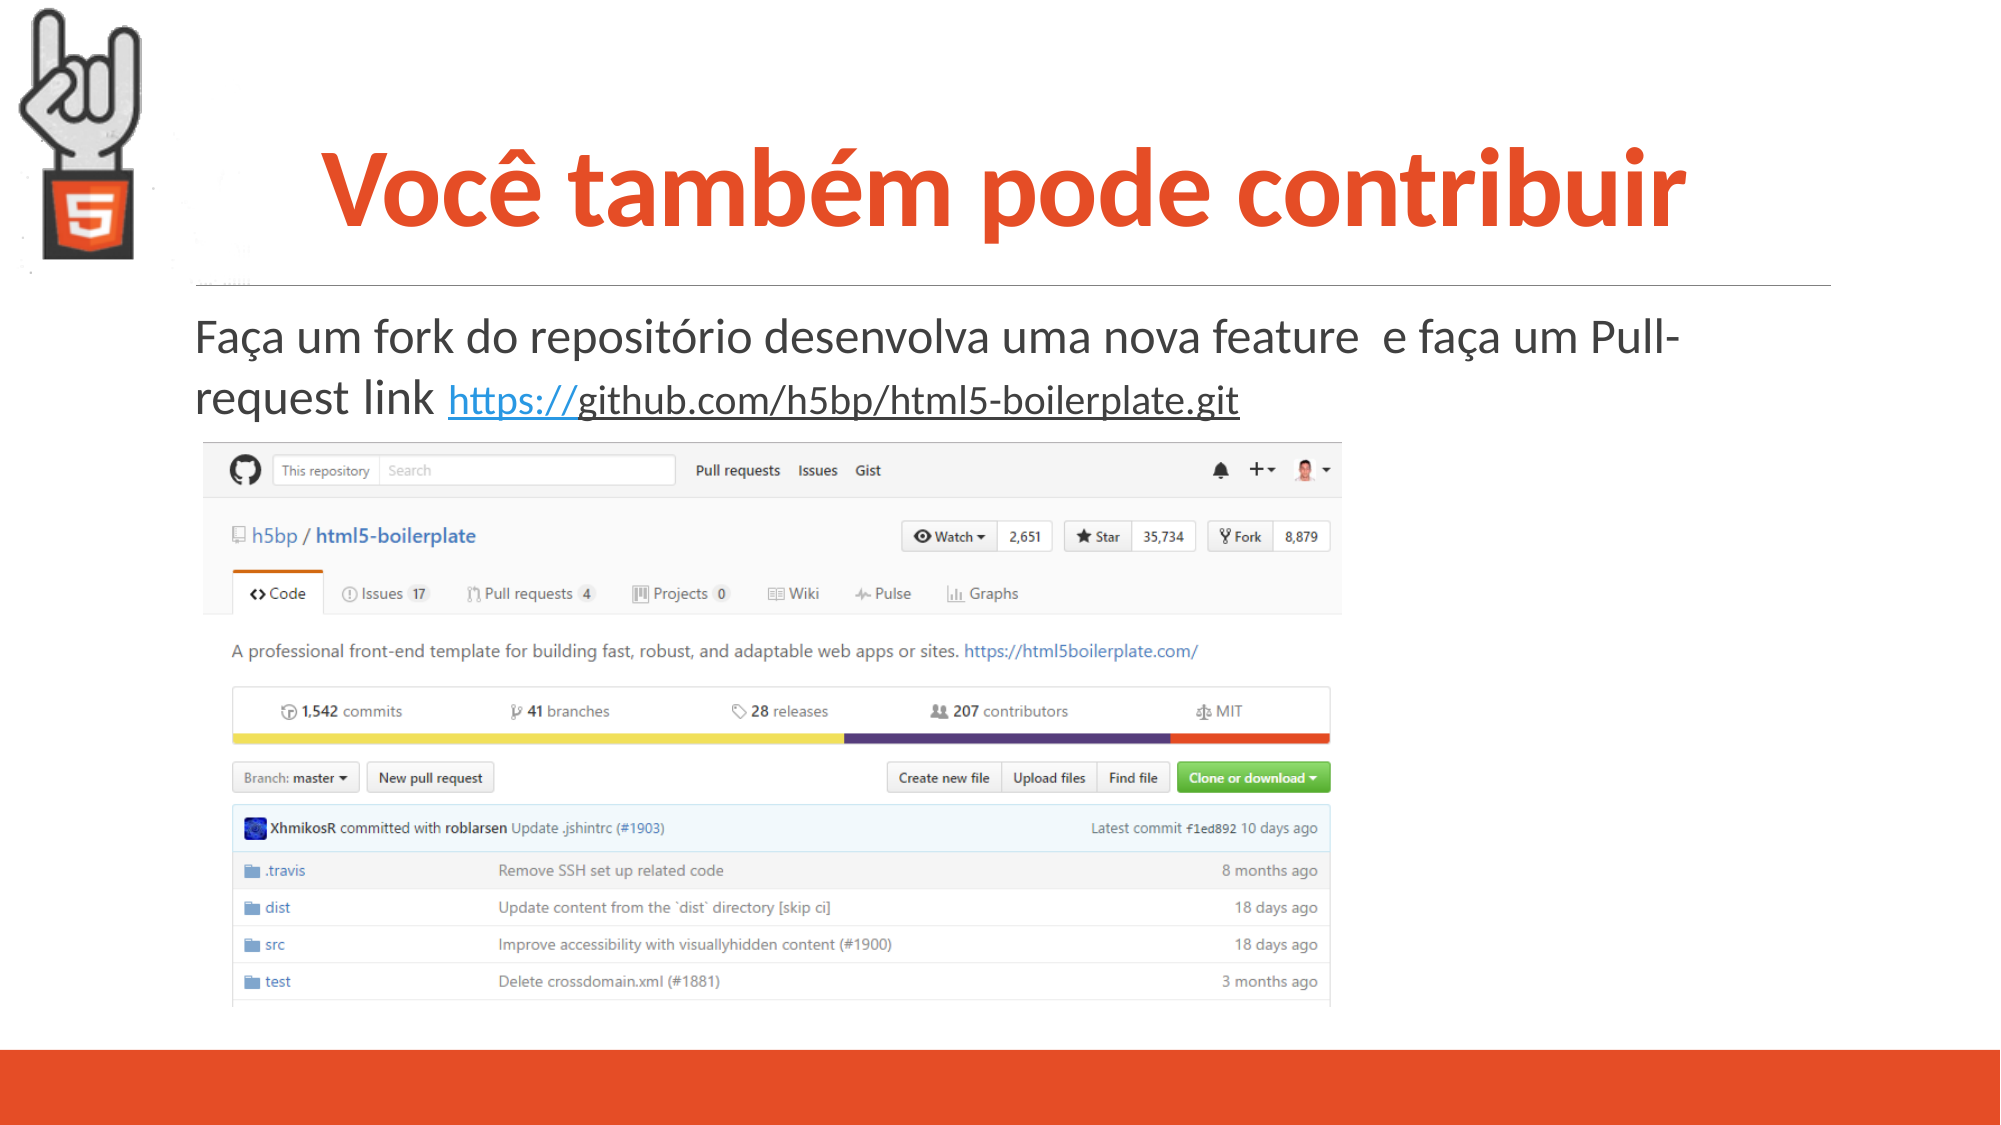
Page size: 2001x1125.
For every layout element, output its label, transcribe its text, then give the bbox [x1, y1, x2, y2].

title Você também pode contribuir [300, 53, 1710, 257]
picture [202, 441, 1343, 1008]
list Faça um fork do repositório desenvolva uma nova feature e faça um Pull-request link https://github.com/h5bp/html5-boilerplate.git [179, 302, 1830, 963]
picture [0, 0, 253, 285]
